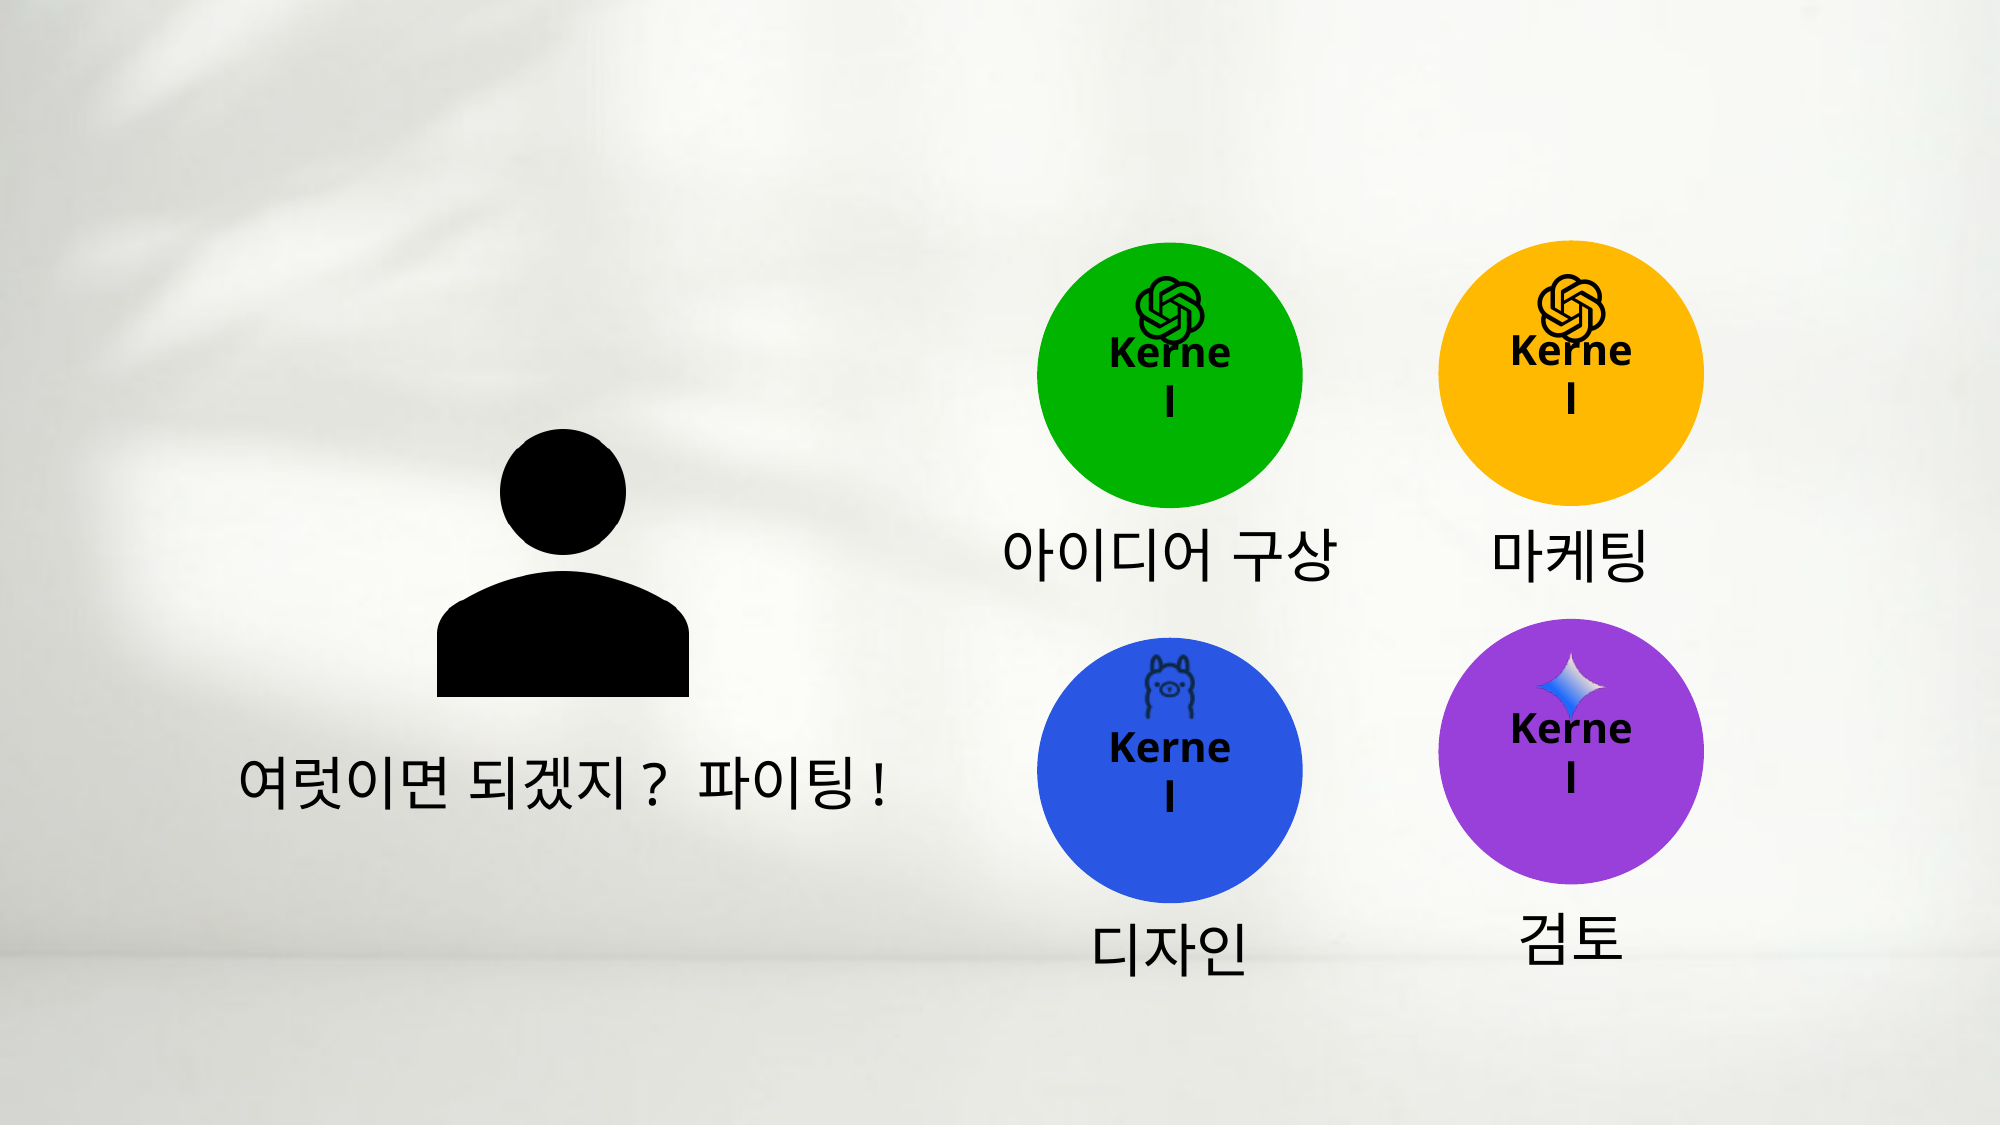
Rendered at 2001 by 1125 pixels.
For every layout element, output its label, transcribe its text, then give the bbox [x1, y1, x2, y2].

text_box 아이디어 구상 [973, 519, 1367, 590]
text_box Kernel [1437, 617, 1706, 886]
text_box 디자인 [1078, 914, 1262, 985]
picture [373, 373, 752, 752]
text_box 마케팅 [1479, 520, 1663, 591]
text_box 검토 [1505, 903, 1638, 974]
picture [1536, 652, 1606, 722]
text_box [1036, 637, 1304, 904]
text_box 여럿이면 되겠지? 파이팅! [218, 747, 907, 818]
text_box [1036, 242, 1304, 509]
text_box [1437, 239, 1705, 507]
